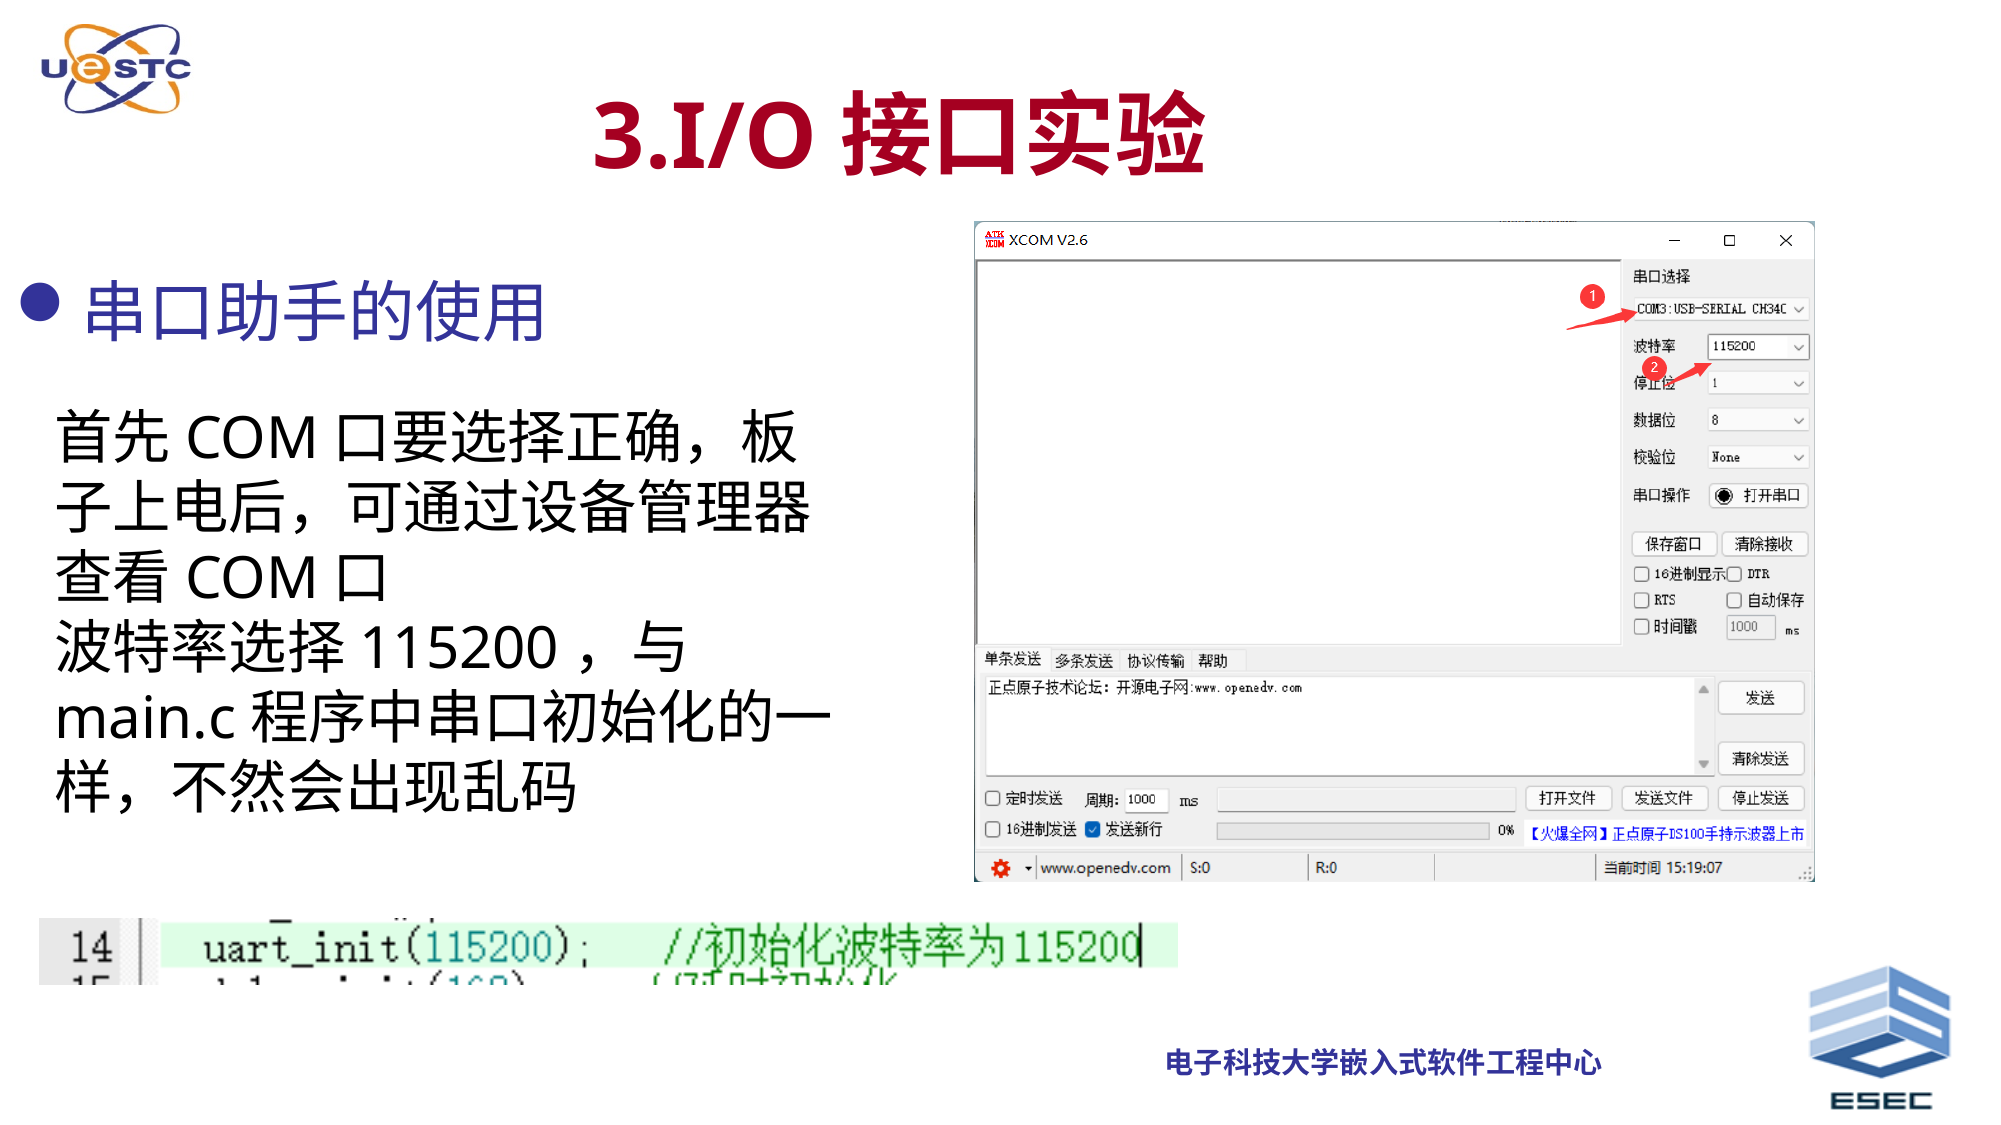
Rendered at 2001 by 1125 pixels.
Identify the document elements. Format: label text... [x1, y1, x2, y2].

title 3.I/O接口实验 [0, 44, 1801, 233]
picture [973, 221, 1815, 882]
picture [1766, 949, 2000, 1125]
list 串口助手的使用 [0, 262, 1801, 1006]
text_box 首先COM口要选择正确，板子上电后，可通过设备管理器查看COM口 波特率选择115200，与main.c程序中串口初始化的一样，不然会出现乱码 [39, 393, 848, 828]
picture [39, 918, 1178, 985]
picture [33, 24, 200, 44]
